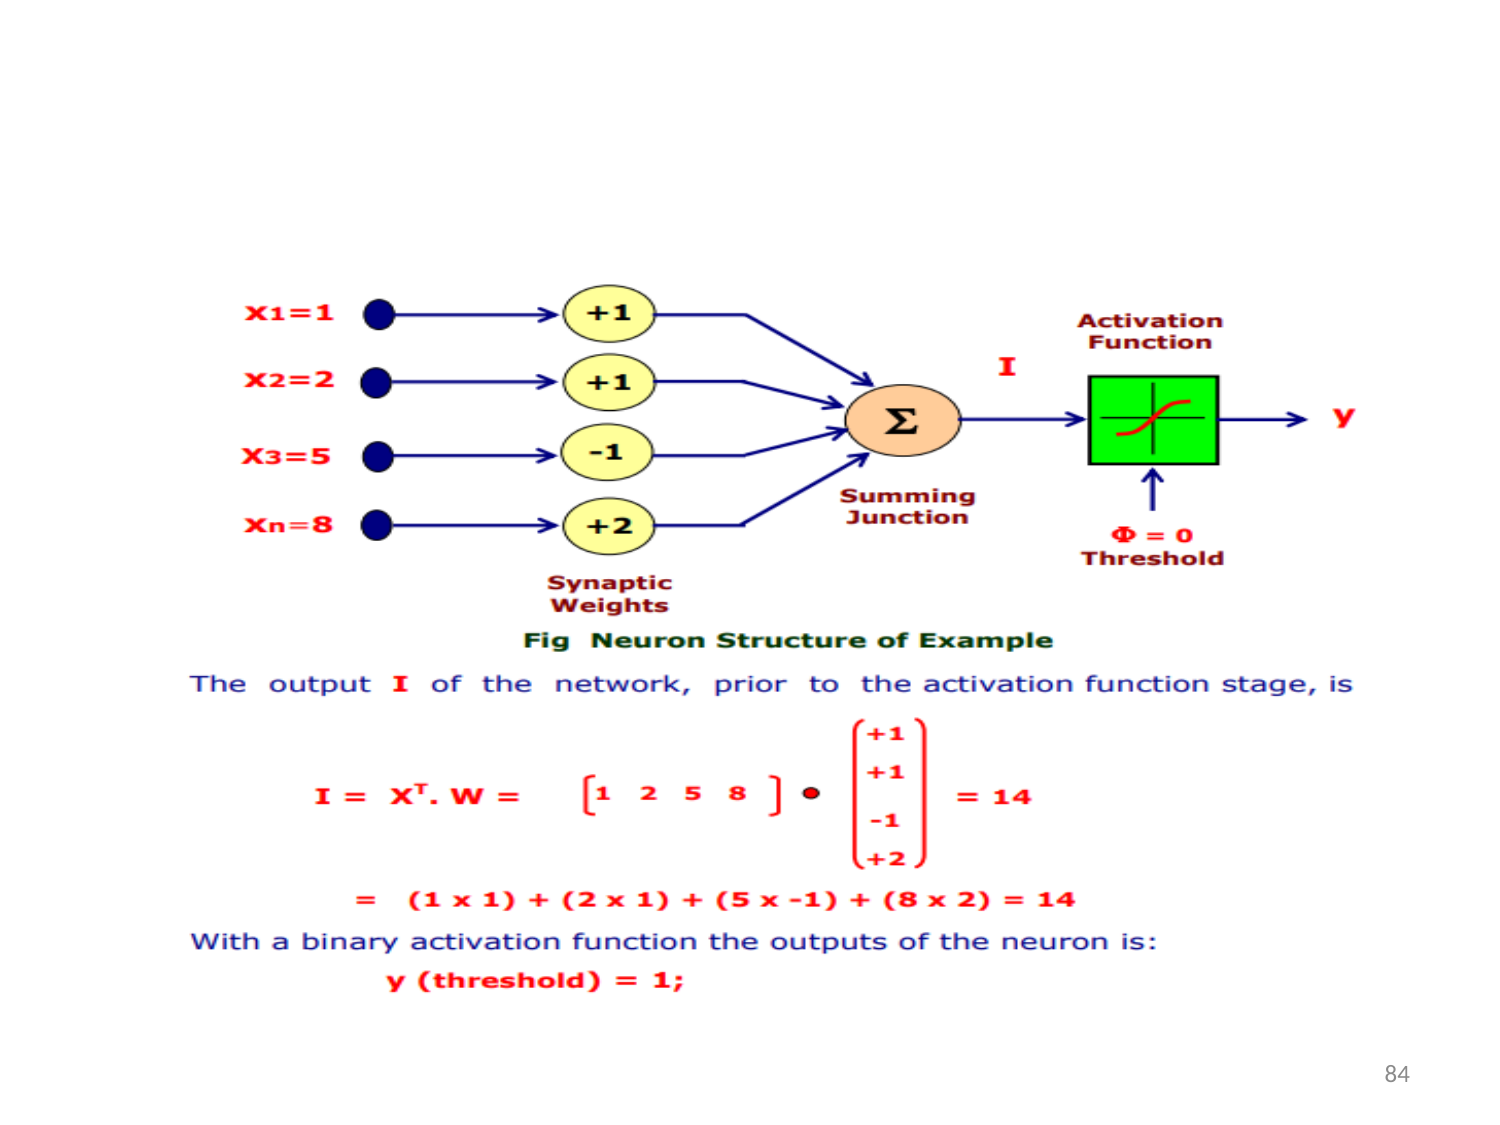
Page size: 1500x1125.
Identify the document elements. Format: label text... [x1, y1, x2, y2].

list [83, 262, 1434, 1006]
slide_number 84 [1074, 1042, 1425, 1103]
